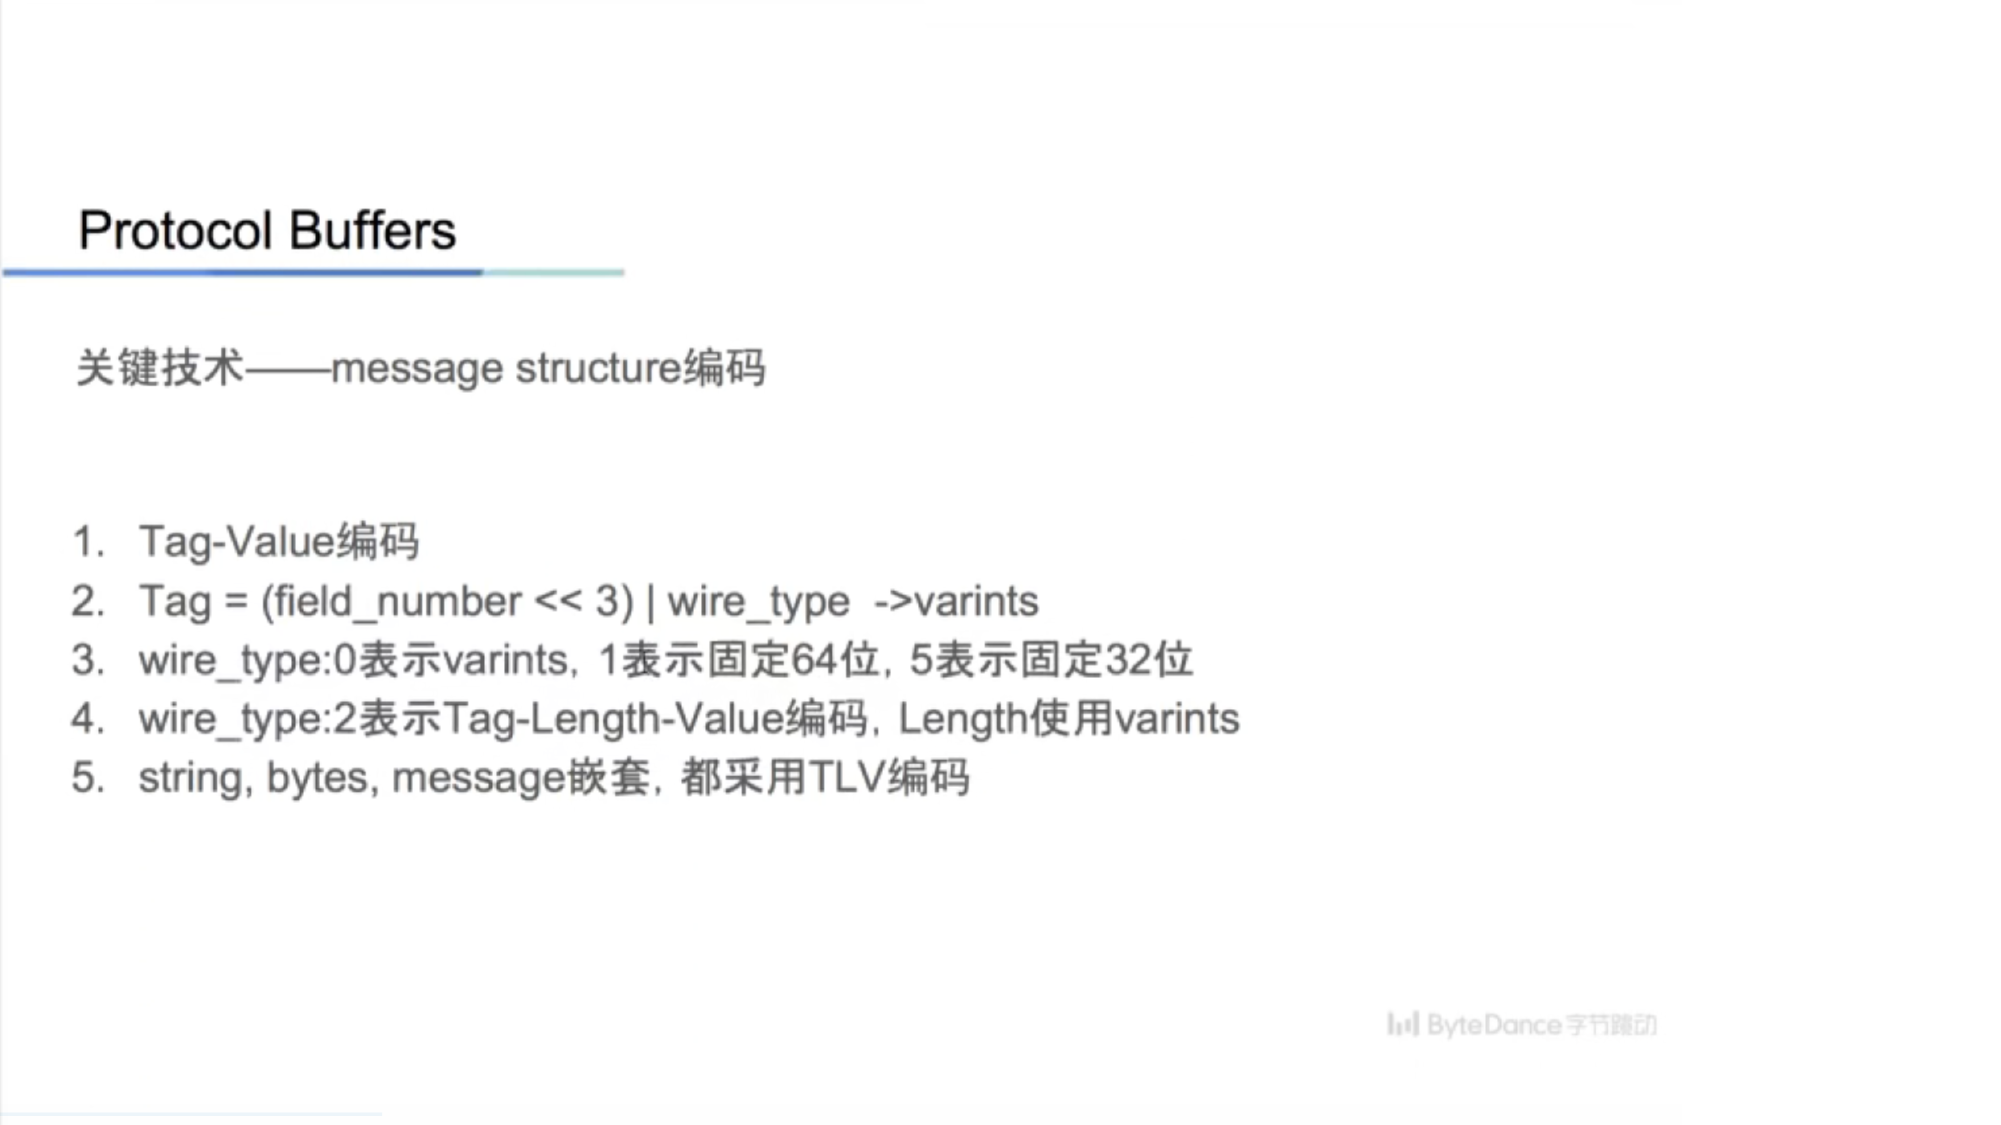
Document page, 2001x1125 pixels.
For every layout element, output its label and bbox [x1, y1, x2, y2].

picture [0, 0, 1682, 1125]
